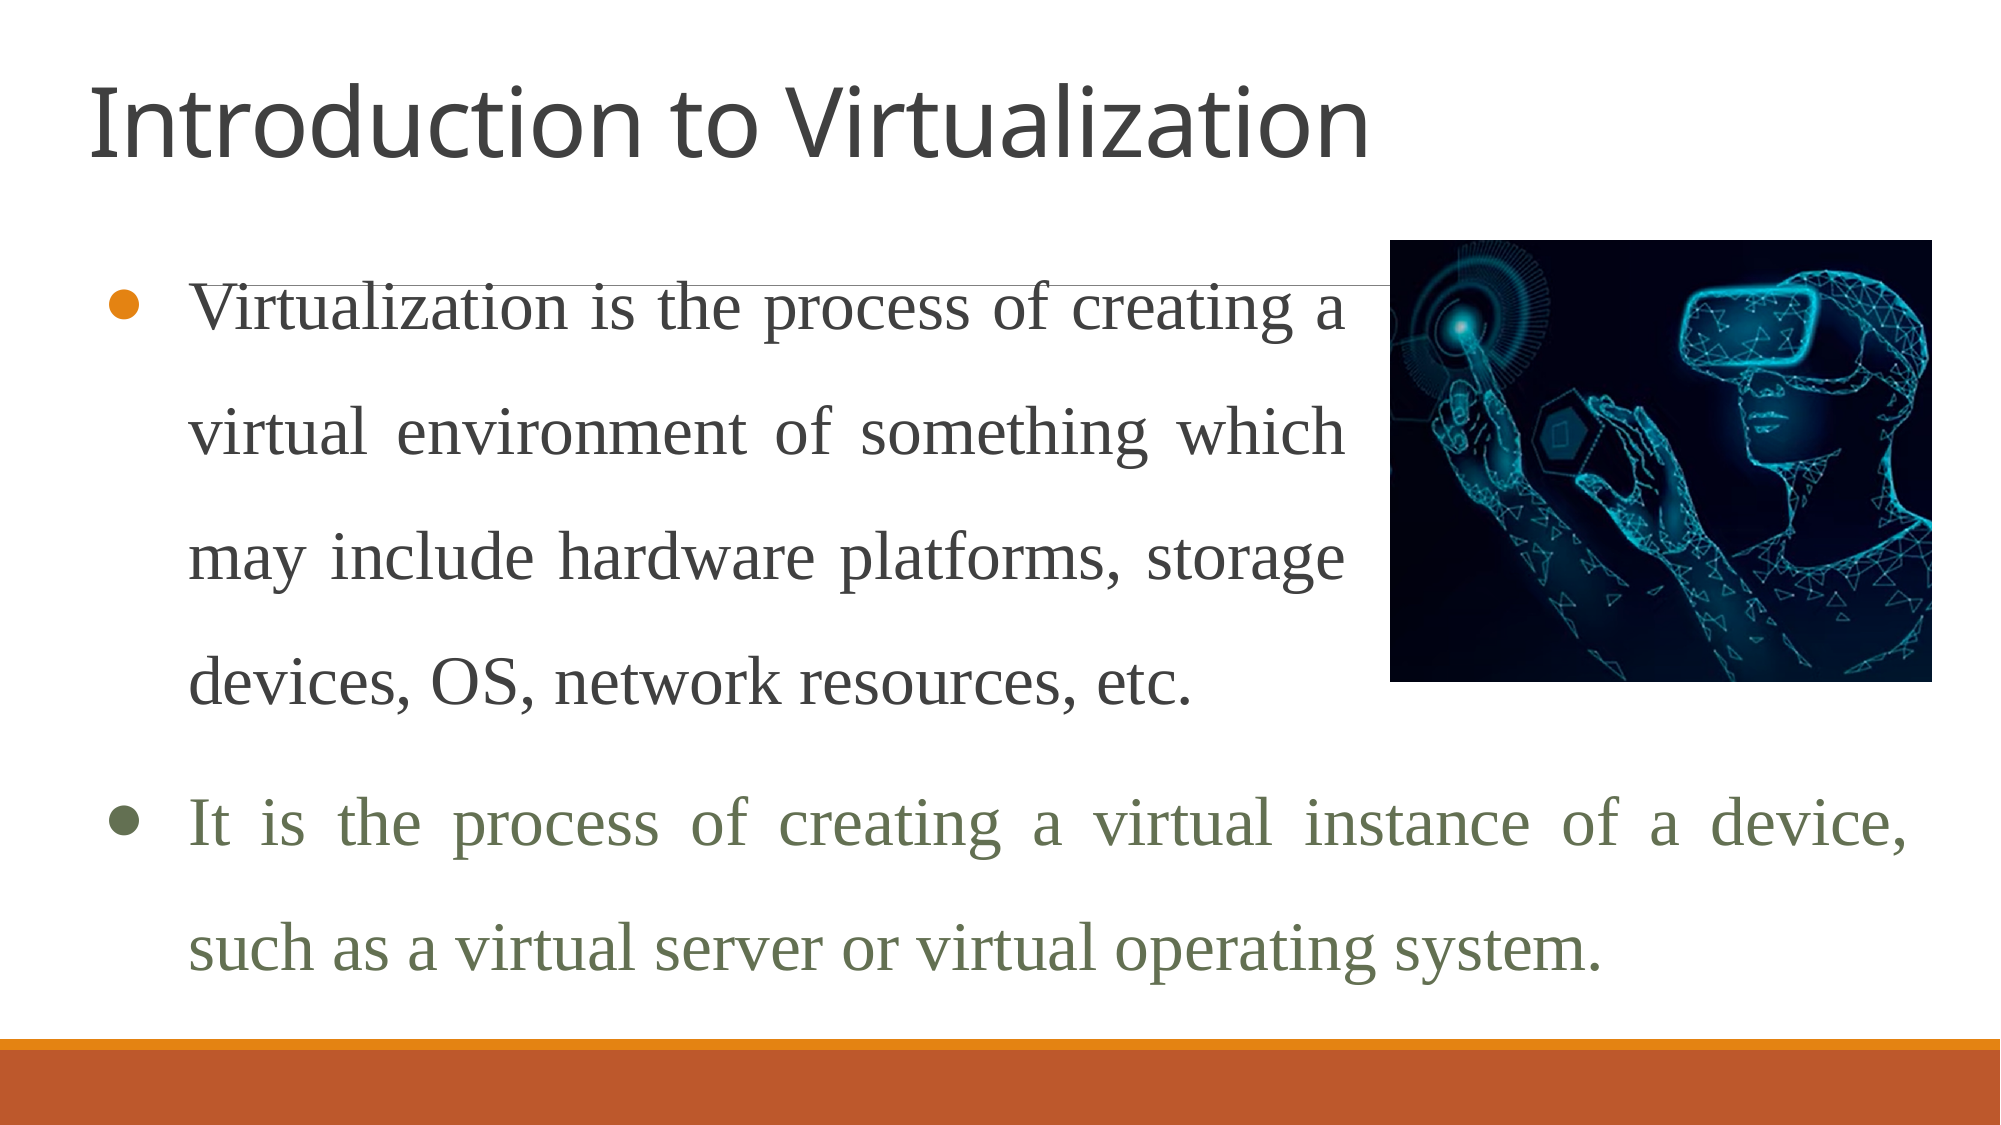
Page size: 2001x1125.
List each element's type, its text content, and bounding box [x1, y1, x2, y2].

picture [1389, 239, 1933, 682]
list Virtualization is the process of creating a virtual environment of something which may include hardware platforms, storage devices, OS, network resources, etc. [68, 198, 1368, 713]
text_box It is the process of creating a virtual instance of a device, such as a virtual server or virtual operating system. [68, 713, 1932, 1005]
title Introduction to Virtualization [68, 58, 1932, 184]
